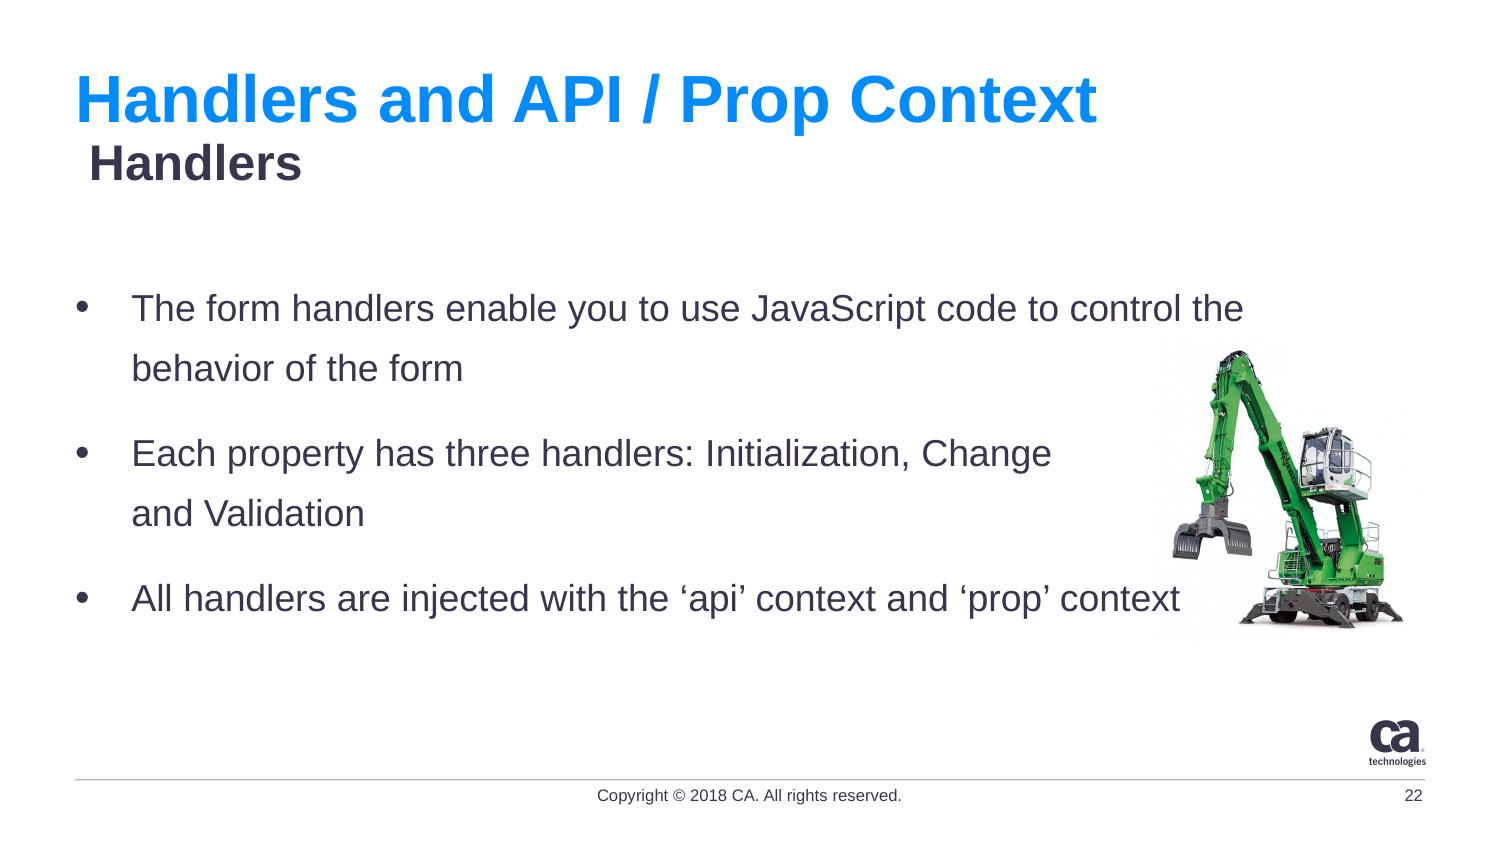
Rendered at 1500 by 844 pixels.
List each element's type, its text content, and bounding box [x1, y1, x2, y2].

text_box Handlers and API / Prop Context Handlers [75, 57, 1395, 199]
list The form handlers enable you to use JavaScript code to control the behavior of the form Each property has three handlers: Initialization, Change and Validation All handlers are injected with the ‘api’ context and ‘prop’ context [75, 261, 1395, 761]
picture [1369, 720, 1426, 767]
slide_number 22 [1377, 776, 1439, 814]
picture [1153, 331, 1439, 646]
